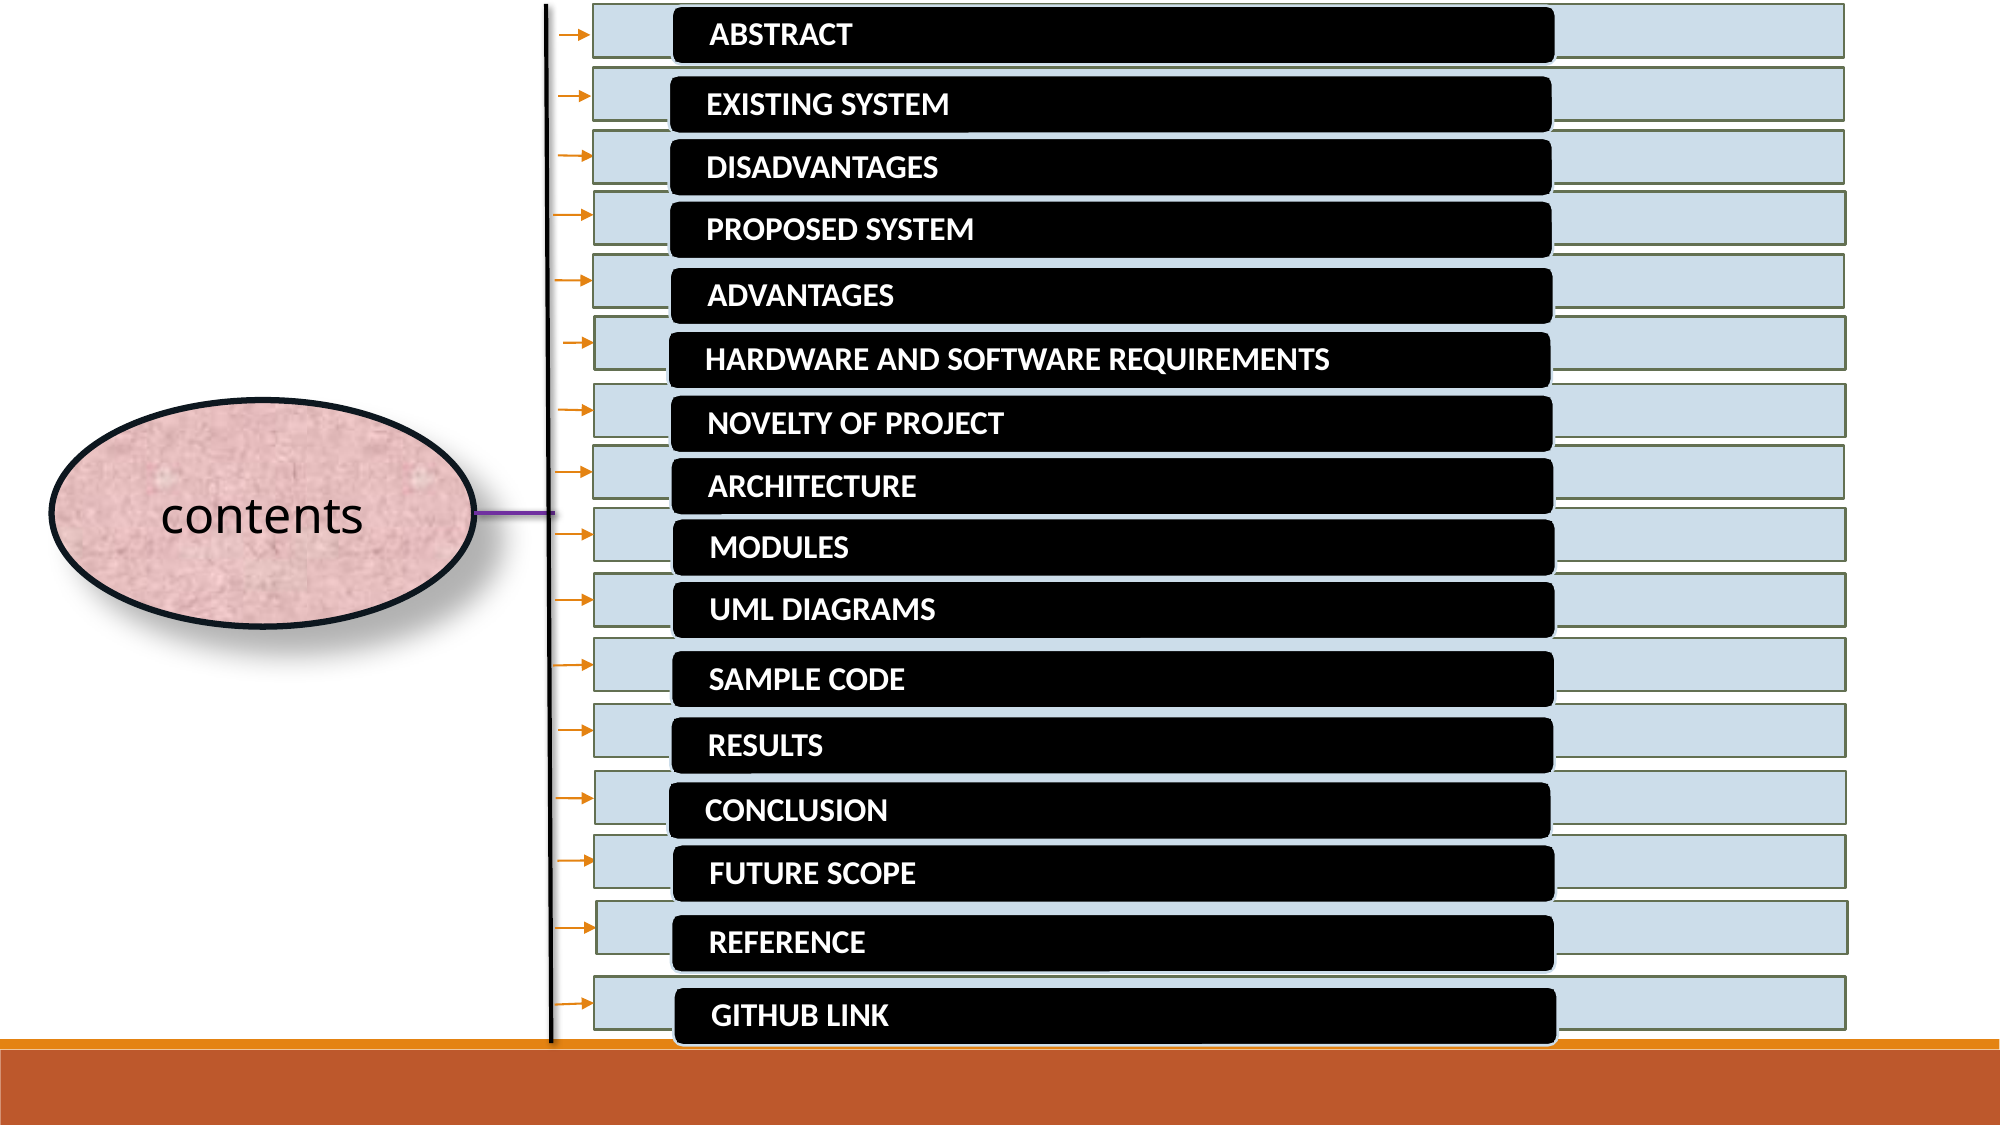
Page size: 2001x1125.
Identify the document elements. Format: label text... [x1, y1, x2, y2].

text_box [545, 3, 552, 1044]
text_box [553, 1002, 595, 1006]
text_box [593, 834, 668, 889]
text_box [671, 5, 1557, 65]
text_box [1560, 770, 1847, 825]
text_box [593, 315, 666, 371]
text_box [1559, 66, 1845, 122]
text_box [669, 265, 1555, 326]
text_box [593, 703, 668, 758]
text_box [593, 383, 666, 438]
text_box [592, 66, 671, 122]
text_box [666, 330, 1553, 390]
text_box [593, 572, 669, 628]
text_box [669, 393, 1555, 454]
text_box [1562, 507, 1847, 562]
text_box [669, 715, 1556, 776]
text_box [593, 190, 666, 246]
text_box [1562, 637, 1847, 692]
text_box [668, 141, 1554, 198]
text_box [672, 985, 1559, 1046]
text_box [592, 253, 668, 309]
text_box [671, 843, 1557, 904]
text_box [1561, 3, 1845, 59]
text_box contents [50, 398, 476, 628]
text_box [1565, 572, 1847, 628]
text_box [671, 579, 1557, 640]
text_box [592, 3, 673, 59]
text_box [668, 74, 1554, 135]
text_box [592, 444, 667, 500]
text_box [670, 649, 1556, 710]
text_box [592, 129, 666, 185]
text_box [666, 780, 1553, 841]
text_box [1562, 900, 1849, 955]
text_box [595, 900, 671, 955]
text_box [593, 975, 1847, 1031]
text_box [1561, 190, 1847, 246]
text_box [1560, 253, 1845, 309]
text_box [1561, 129, 1845, 185]
text_box [1560, 315, 1847, 371]
text_box [1560, 383, 1847, 438]
text_box [593, 507, 668, 562]
text_box [1560, 834, 1847, 889]
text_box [670, 913, 1556, 974]
text_box [1562, 444, 1845, 500]
text_box [1561, 703, 1847, 758]
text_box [671, 517, 1557, 578]
text_box [594, 770, 666, 825]
text_box [593, 637, 671, 692]
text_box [668, 199, 1554, 260]
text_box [669, 456, 1556, 517]
